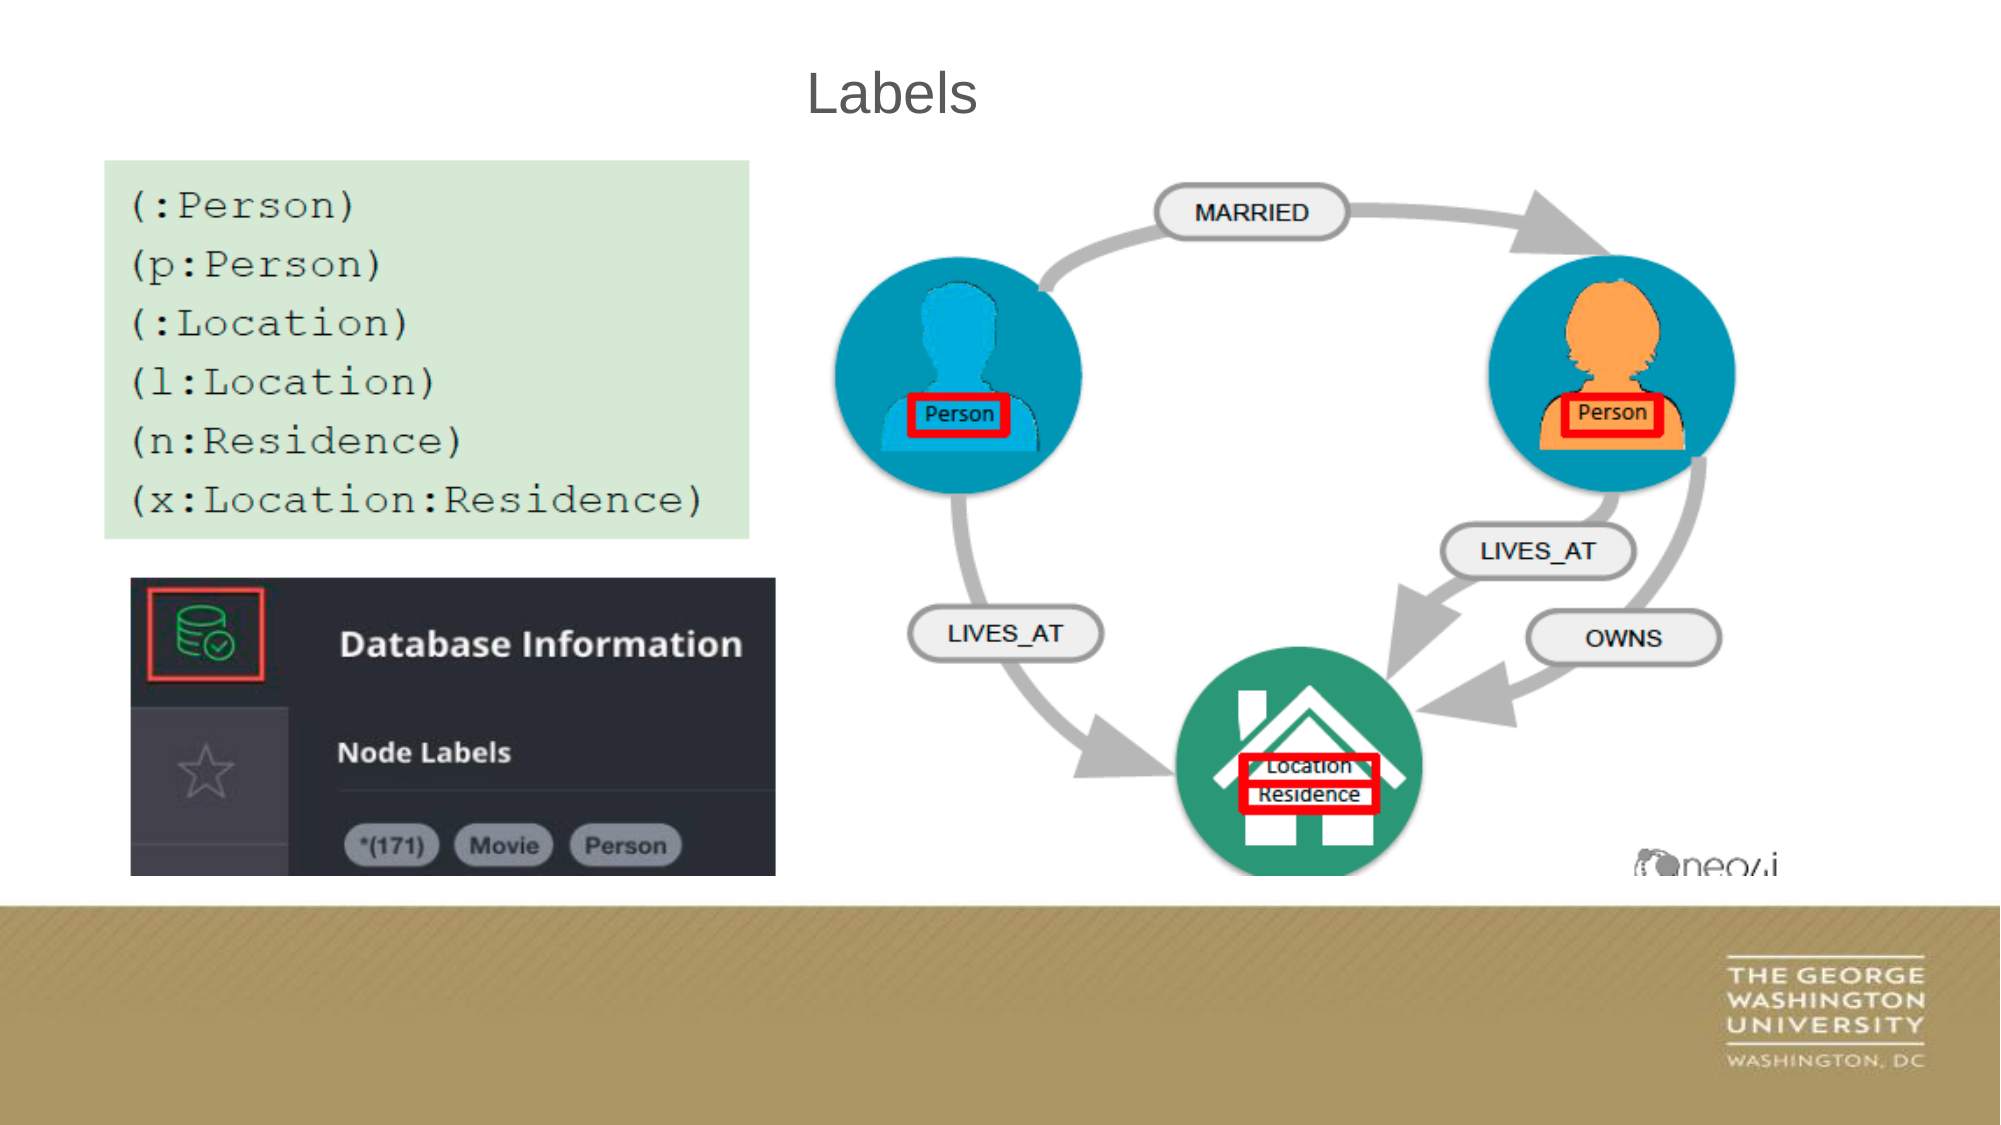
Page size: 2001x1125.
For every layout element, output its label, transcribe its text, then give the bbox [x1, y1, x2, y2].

picture [0, 0, 2000, 1125]
title Labels [220, 47, 1533, 123]
